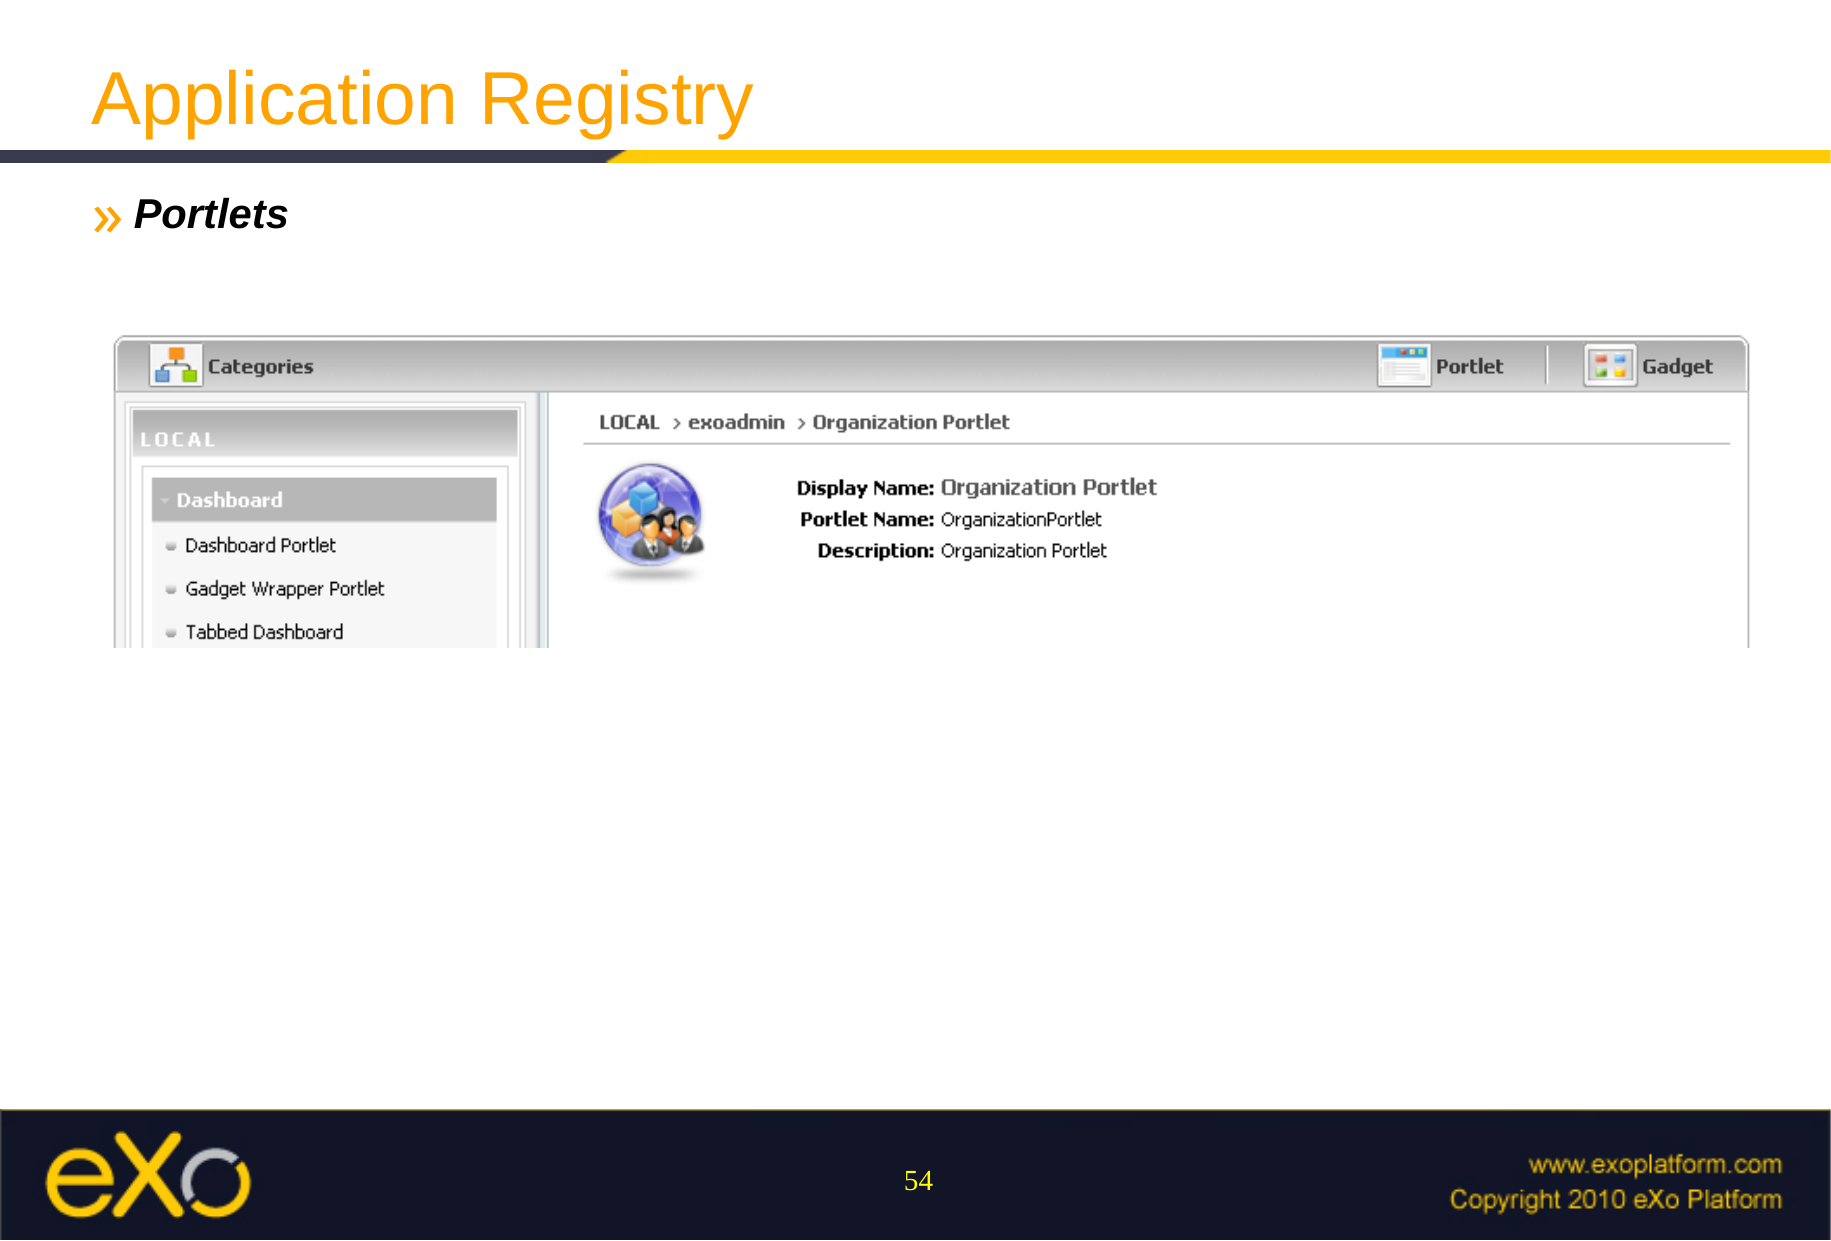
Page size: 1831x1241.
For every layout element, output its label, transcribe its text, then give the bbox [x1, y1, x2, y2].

picture [0, 150, 1831, 163]
text_box Application Registry [91, 49, 1739, 151]
text_box Portlets [91, 186, 1739, 1024]
picture [0, 1109, 1831, 1240]
picture [108, 326, 1760, 648]
